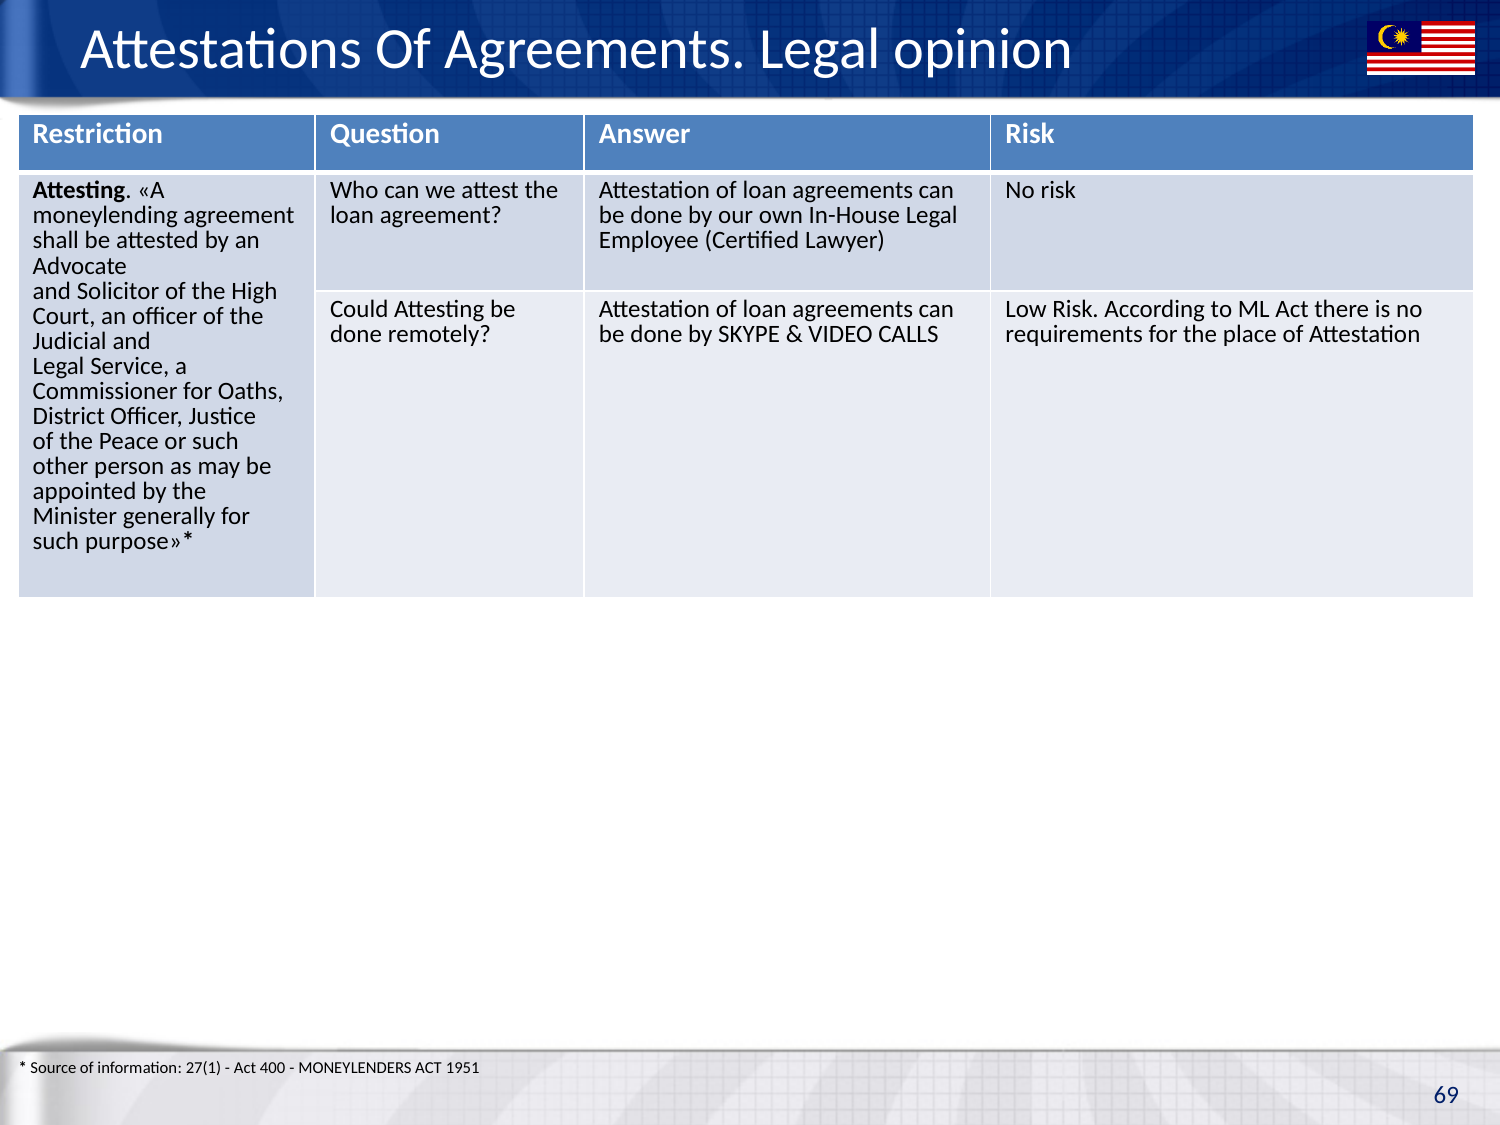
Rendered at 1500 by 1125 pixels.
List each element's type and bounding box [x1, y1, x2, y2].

text_box [3, 1049, 1475, 1084]
table_cell [585, 175, 990, 290]
title [64, 19, 1404, 71]
picture [0, 0, 1500, 120]
table_cell [991, 292, 1473, 597]
table_header [19, 115, 314, 170]
slide_number [1356, 1084, 1475, 1117]
table_header [316, 115, 583, 170]
table_cell [19, 175, 314, 597]
table_header [991, 115, 1473, 170]
table_cell [316, 175, 583, 290]
picture [0, 1032, 1500, 1125]
table_cell [316, 292, 583, 597]
table_header [585, 115, 990, 170]
table_cell [991, 175, 1473, 290]
table_cell [585, 292, 990, 597]
